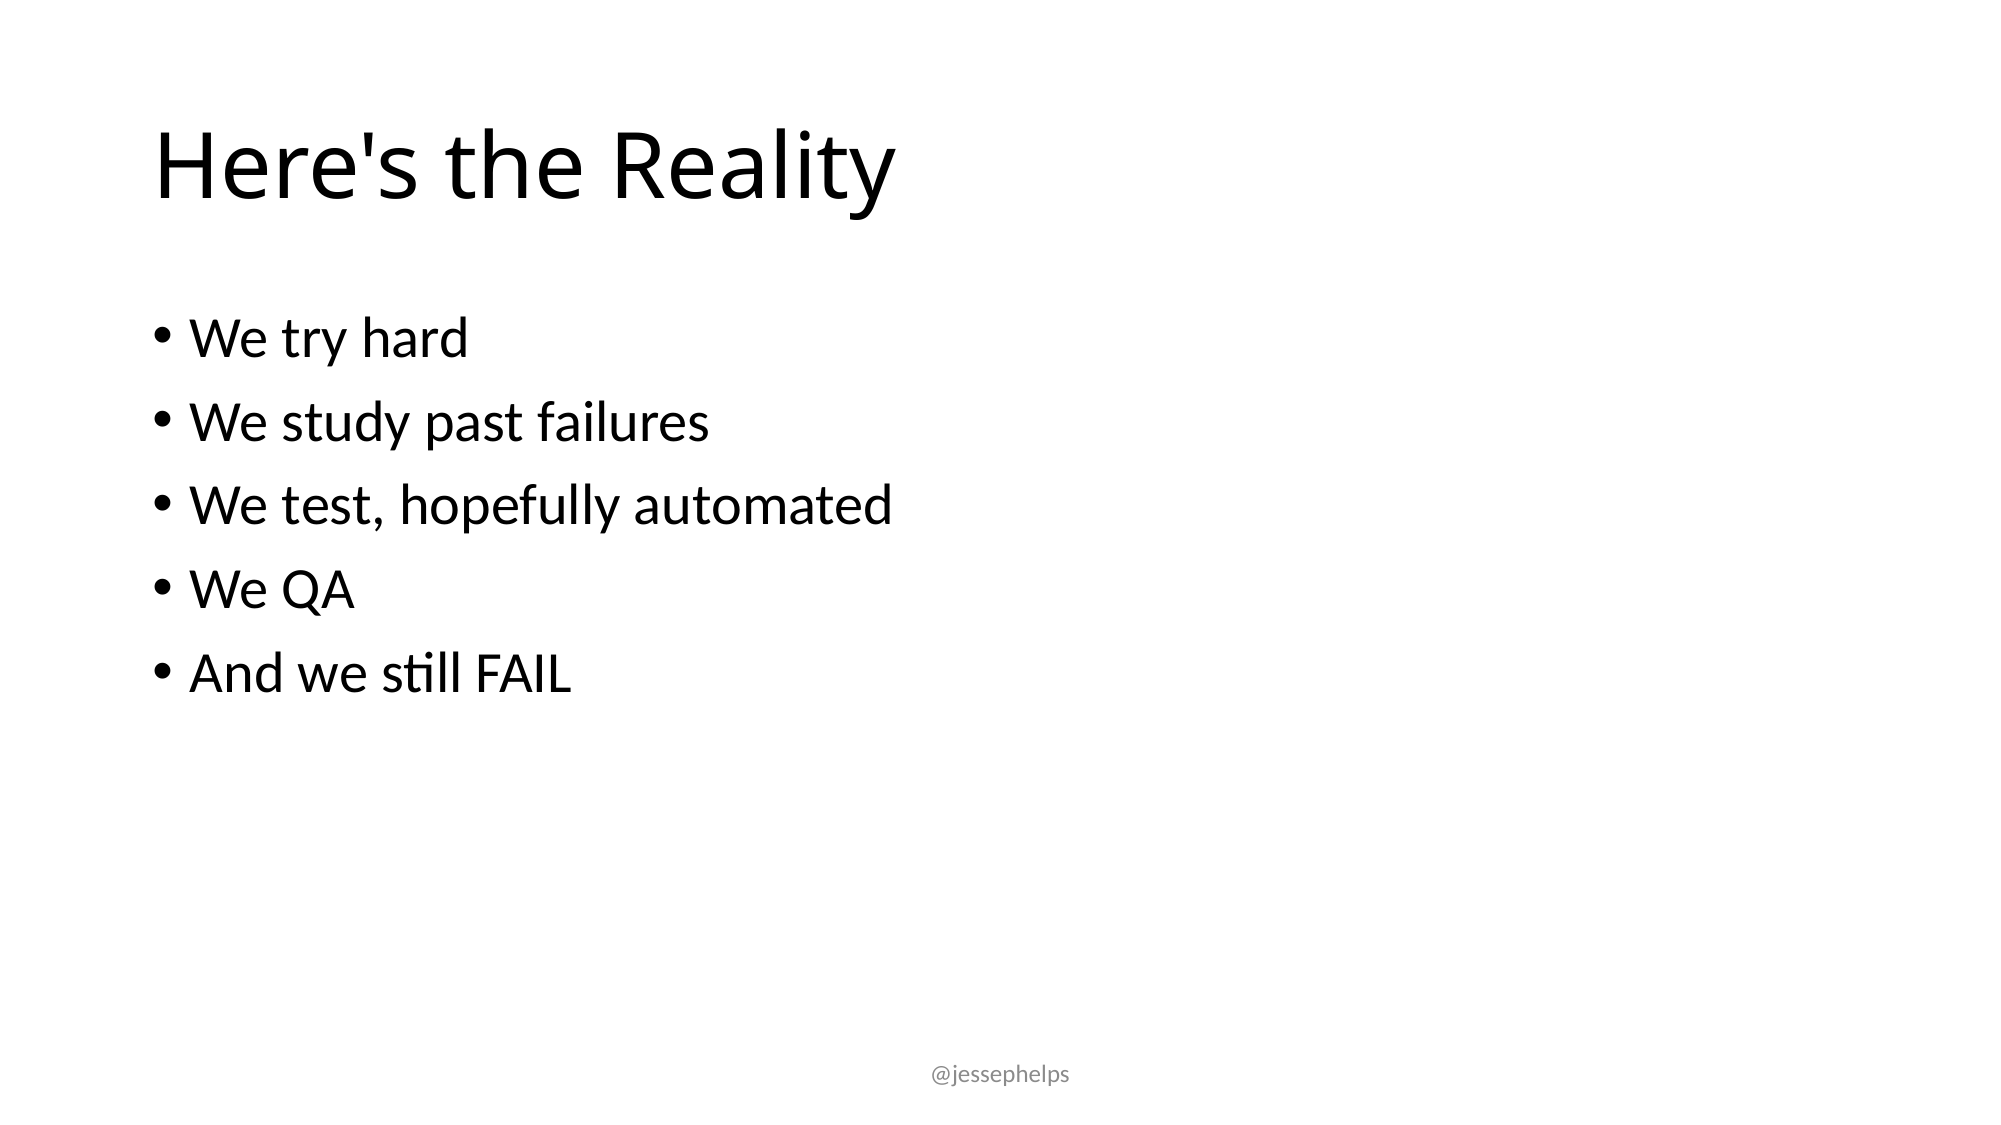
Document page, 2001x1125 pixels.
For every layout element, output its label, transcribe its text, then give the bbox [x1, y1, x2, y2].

list We try hard We study past failures We test, hopefully automated We QA And we still FAIL [137, 299, 1863, 1014]
title Here's the Reality [137, 59, 1863, 278]
footer @jessephelps [662, 1042, 1338, 1103]
